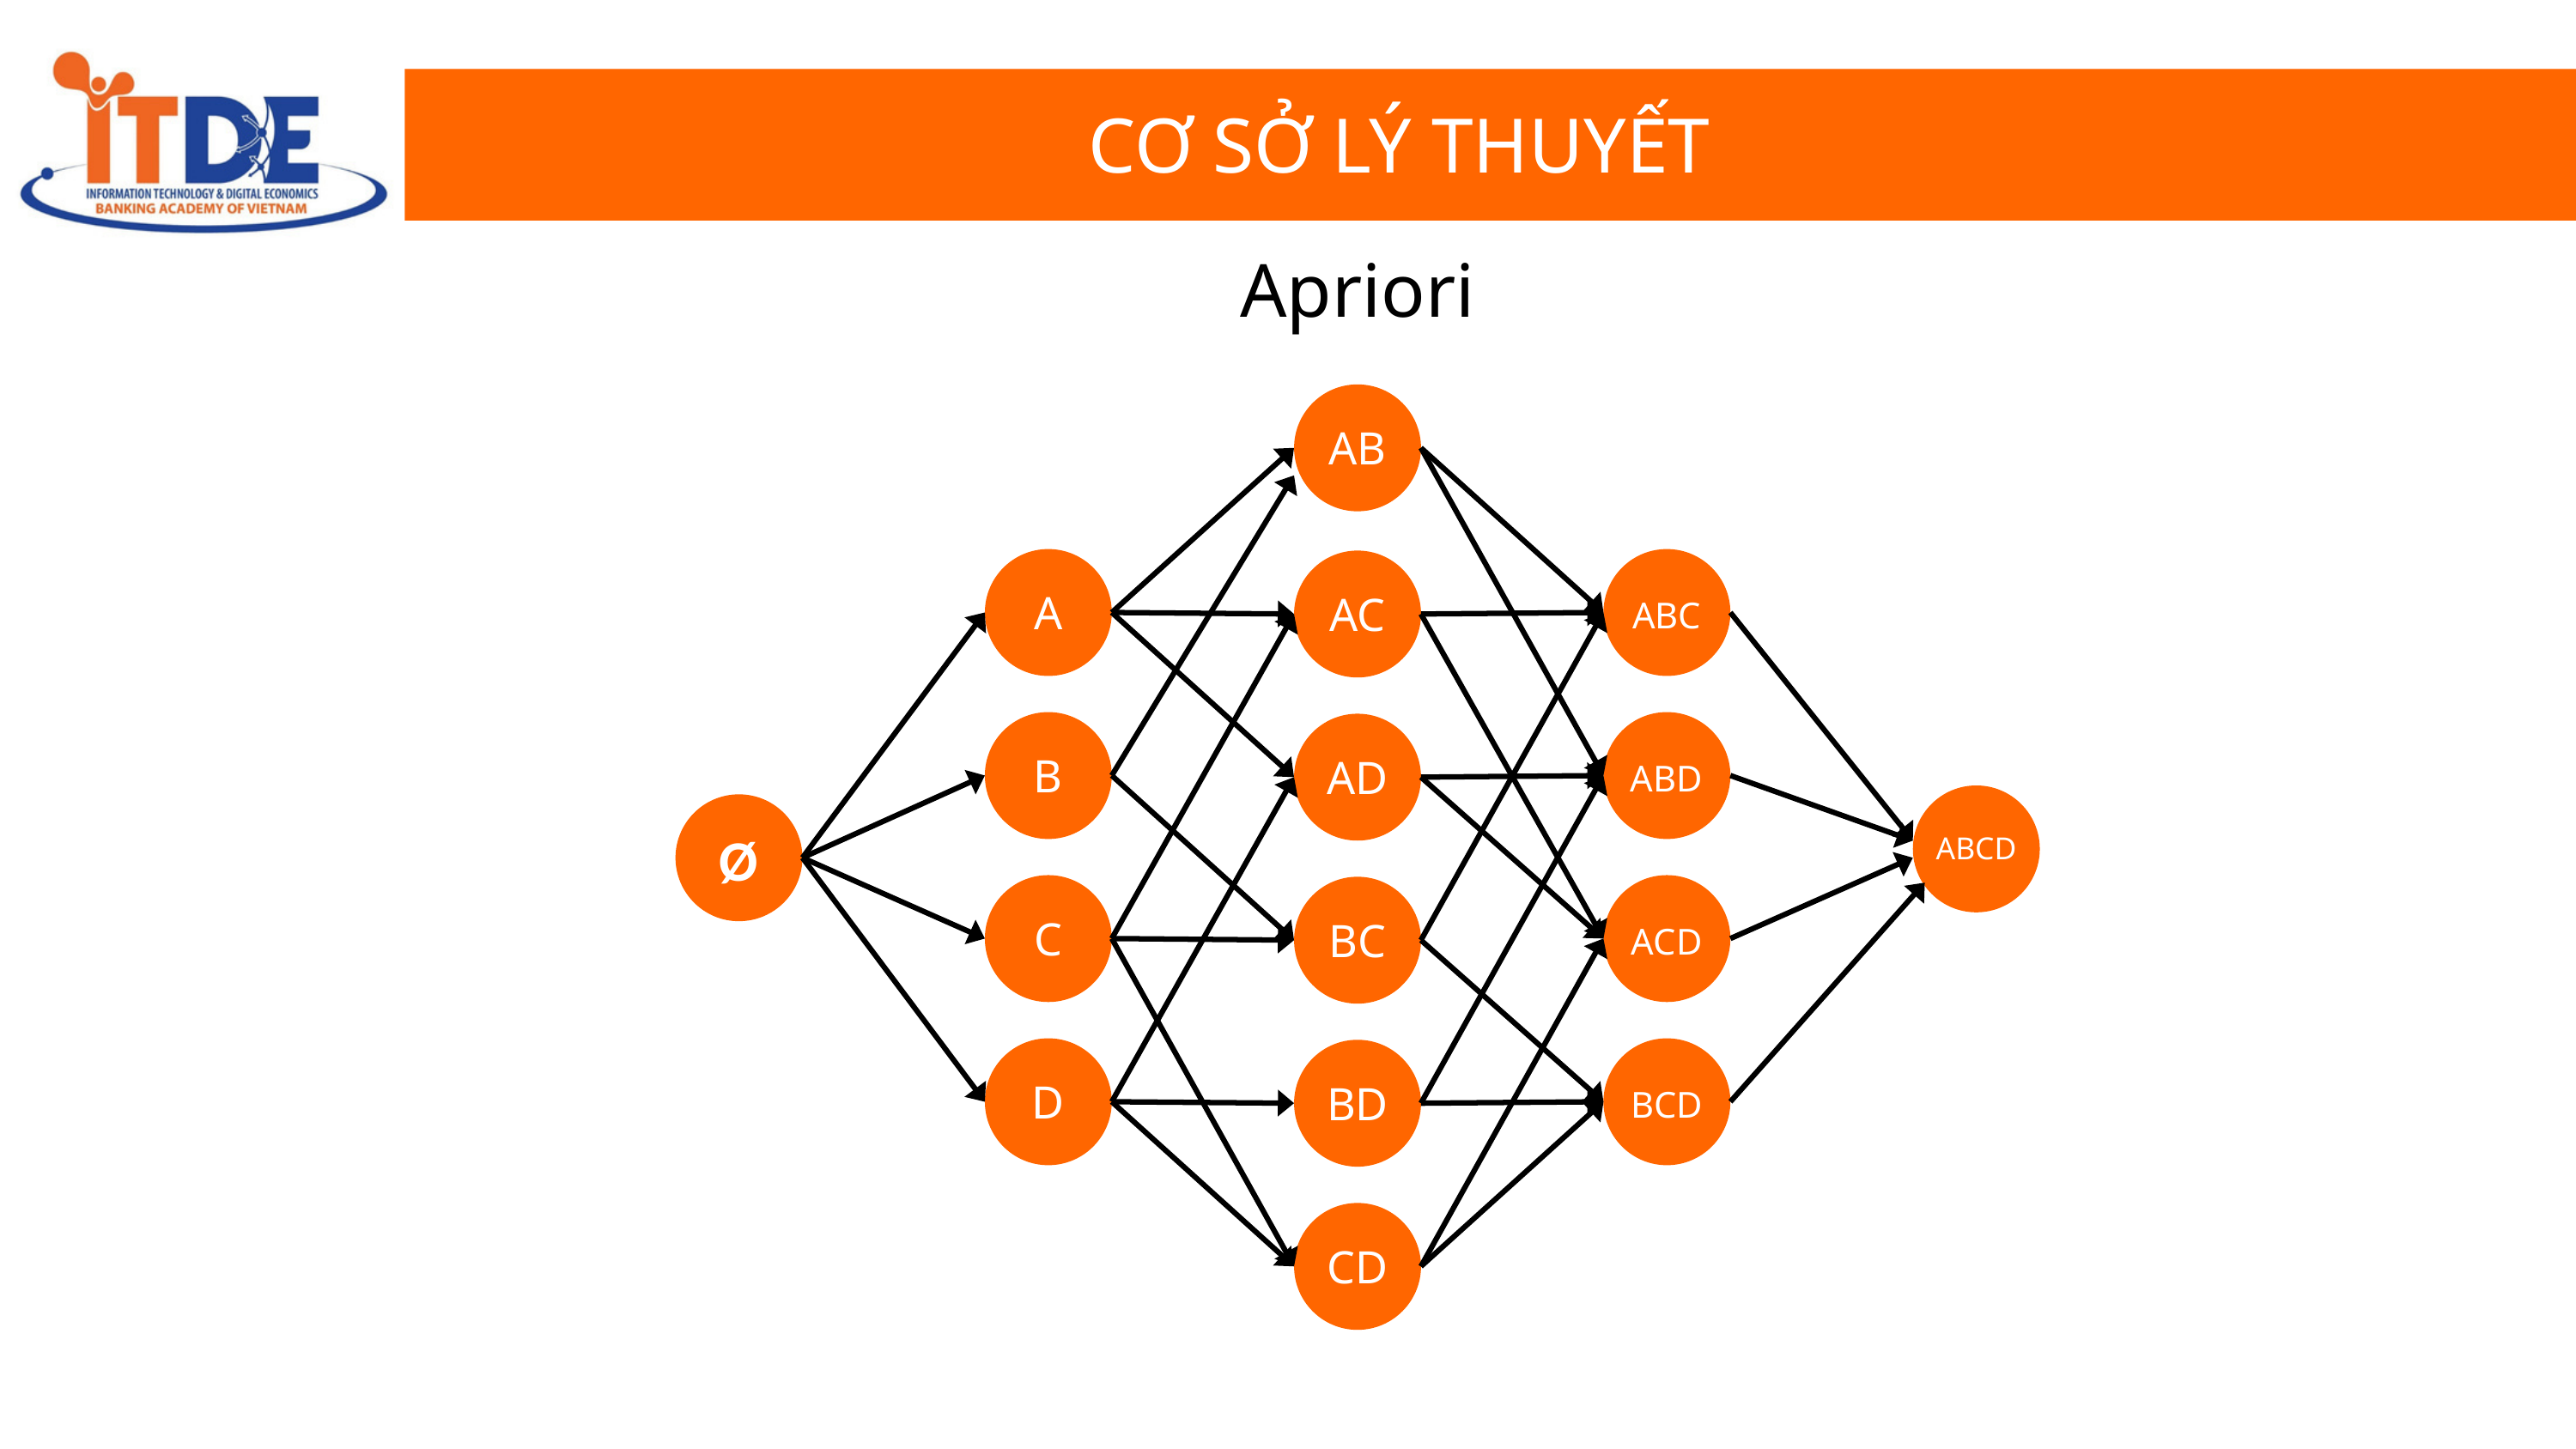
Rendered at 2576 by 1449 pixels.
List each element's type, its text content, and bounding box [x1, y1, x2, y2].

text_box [802, 549, 1107, 1166]
text_box [409, 69, 2576, 221]
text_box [0, 2, 405, 288]
text_box Apriori [1140, 243, 1575, 332]
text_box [1111, 384, 1422, 1331]
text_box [675, 794, 798, 922]
text_box CƠ SỞ LÝ THUYẾT [619, 106, 2199, 188]
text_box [1420, 447, 1731, 1267]
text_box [1729, 612, 2040, 1102]
